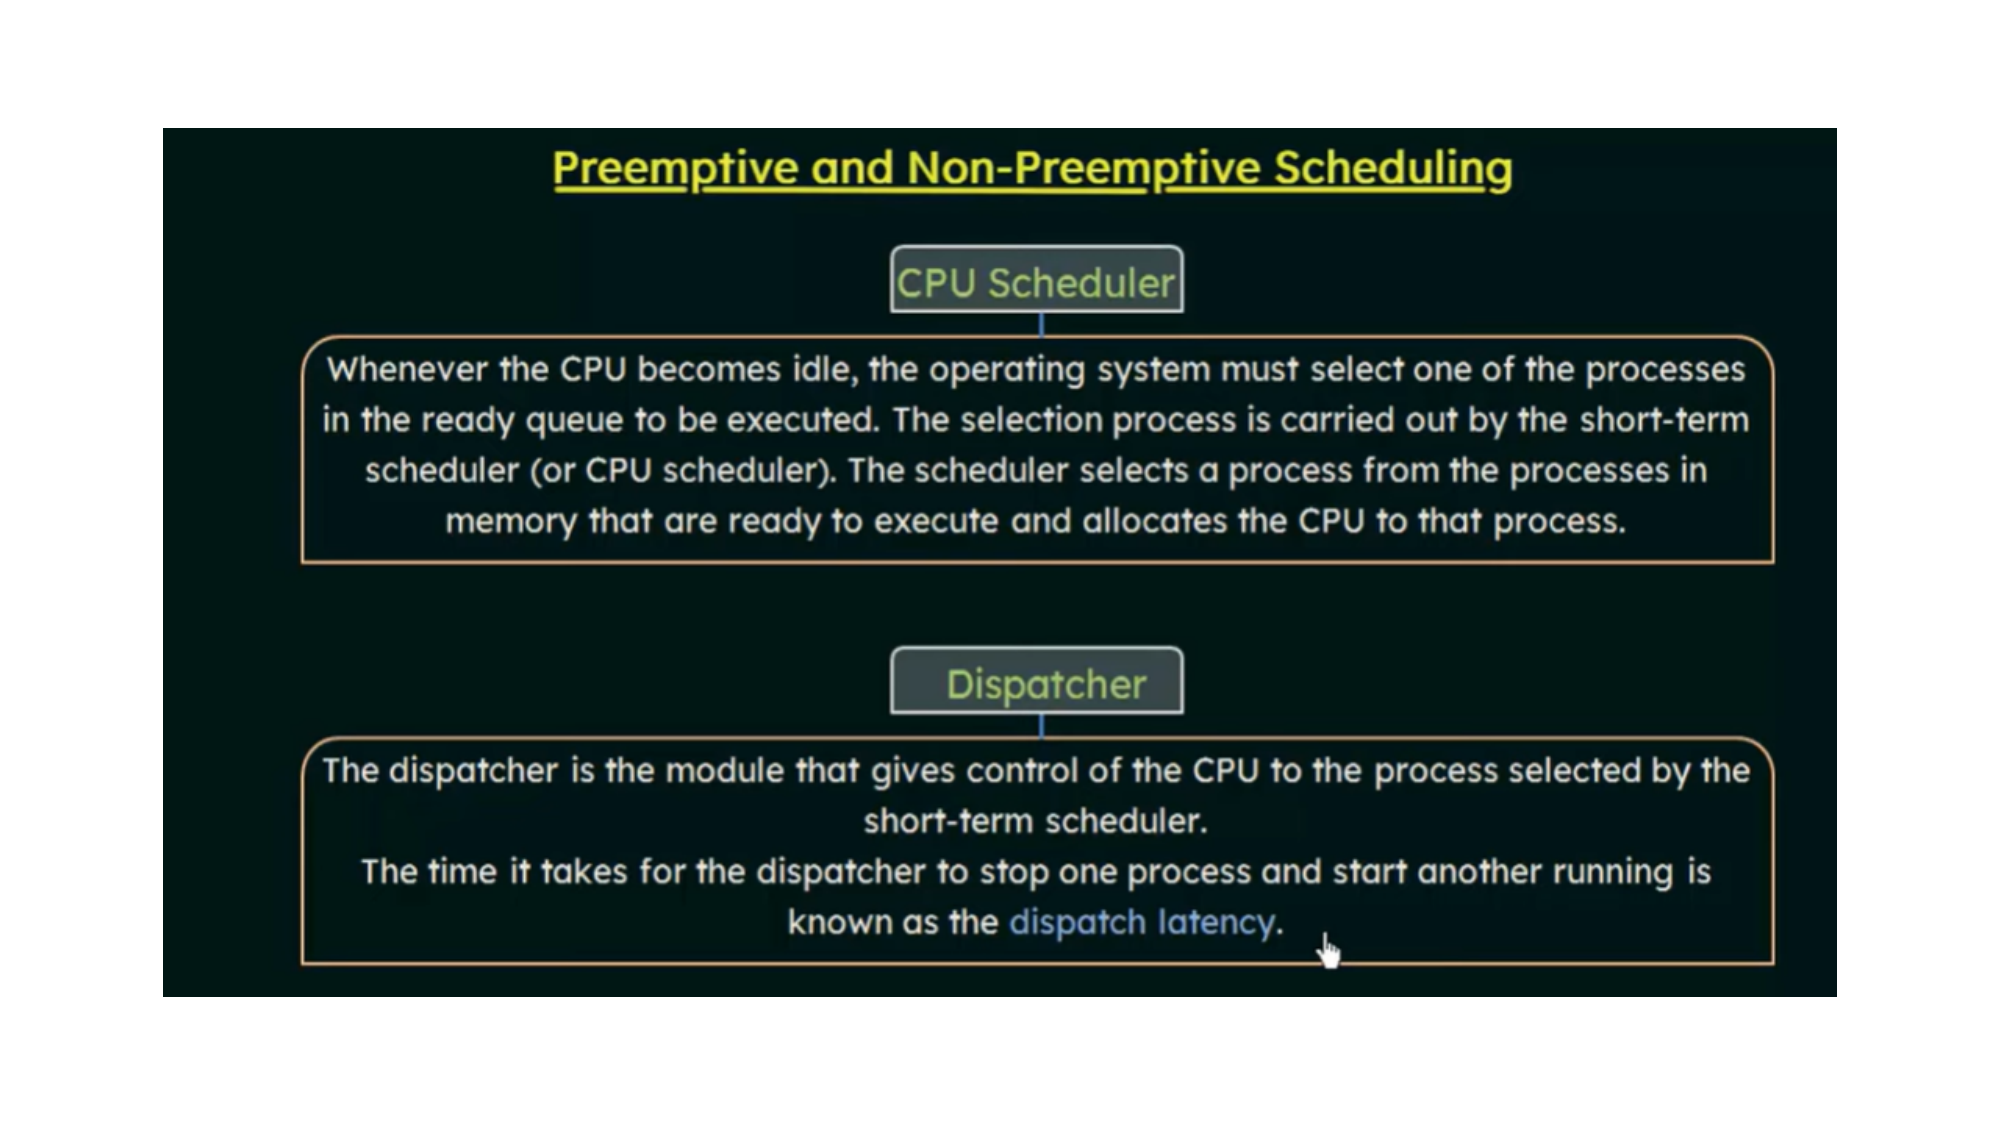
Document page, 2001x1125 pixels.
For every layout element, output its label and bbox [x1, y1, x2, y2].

picture [162, 127, 1838, 998]
